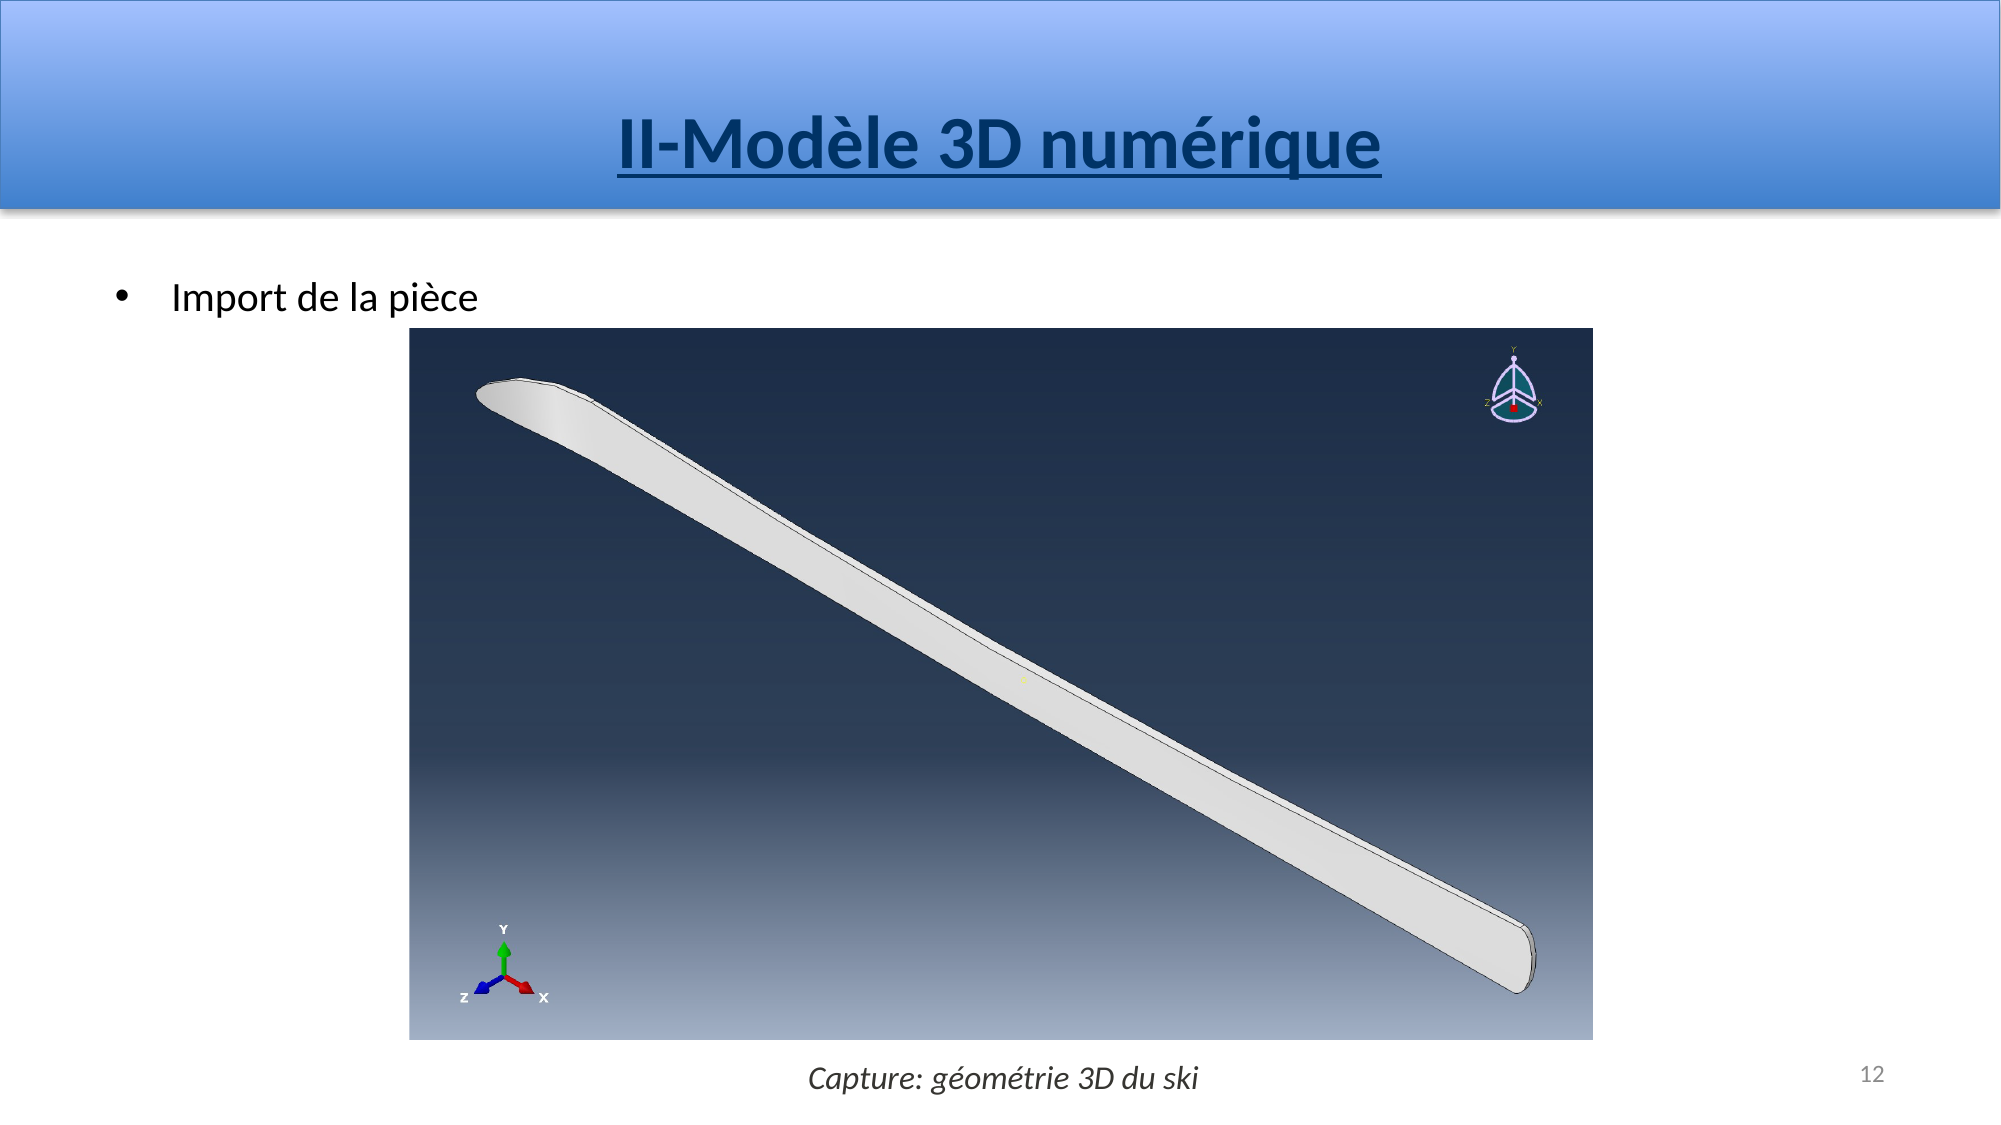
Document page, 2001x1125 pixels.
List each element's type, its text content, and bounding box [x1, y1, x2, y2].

picture [408, 328, 1594, 1040]
slide_number 12 [1433, 1042, 1900, 1103]
list Import de la pièce [99, 262, 1900, 1005]
text_box Capture: géométrie 3D du ski [793, 1049, 1794, 1104]
title II-Modèle 3D numérique [99, 45, 1900, 233]
